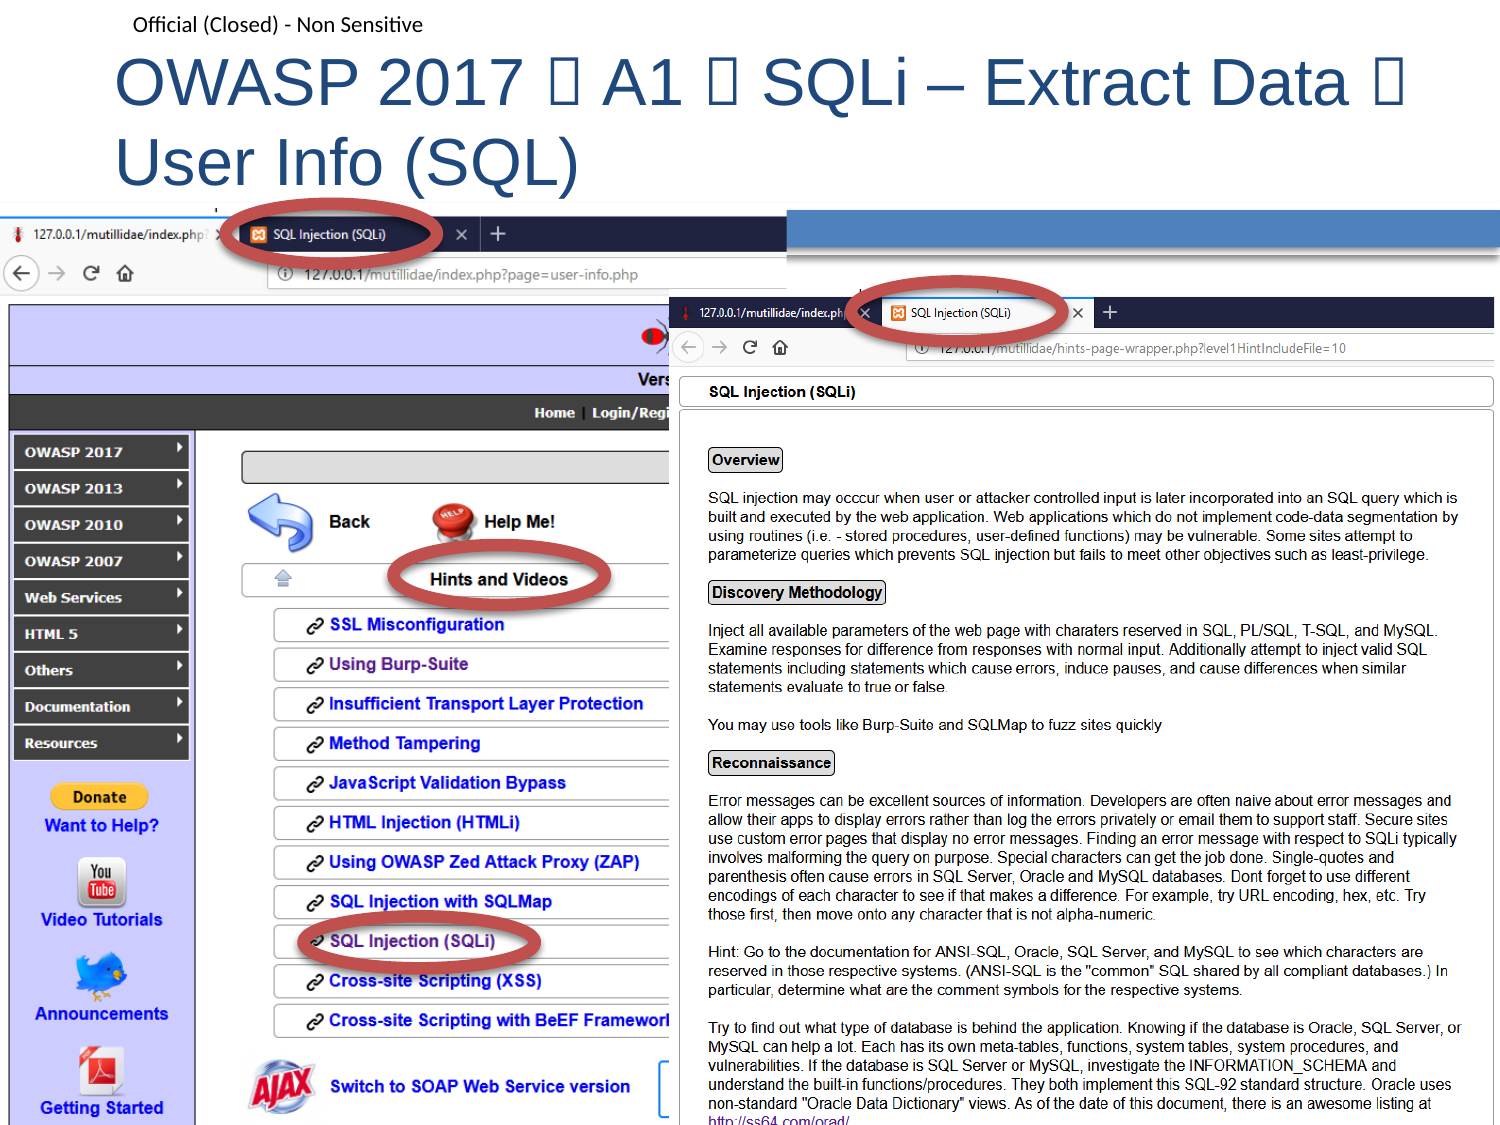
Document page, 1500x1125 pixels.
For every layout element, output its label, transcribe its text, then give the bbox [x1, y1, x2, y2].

text_box [278, 202, 385, 207]
picture [0, 208, 1495, 1125]
text_box [887, 280, 1027, 288]
title OWASP 2017  A1  SQLi – Extract Data  User Info (SQL) [99, 37, 1438, 200]
